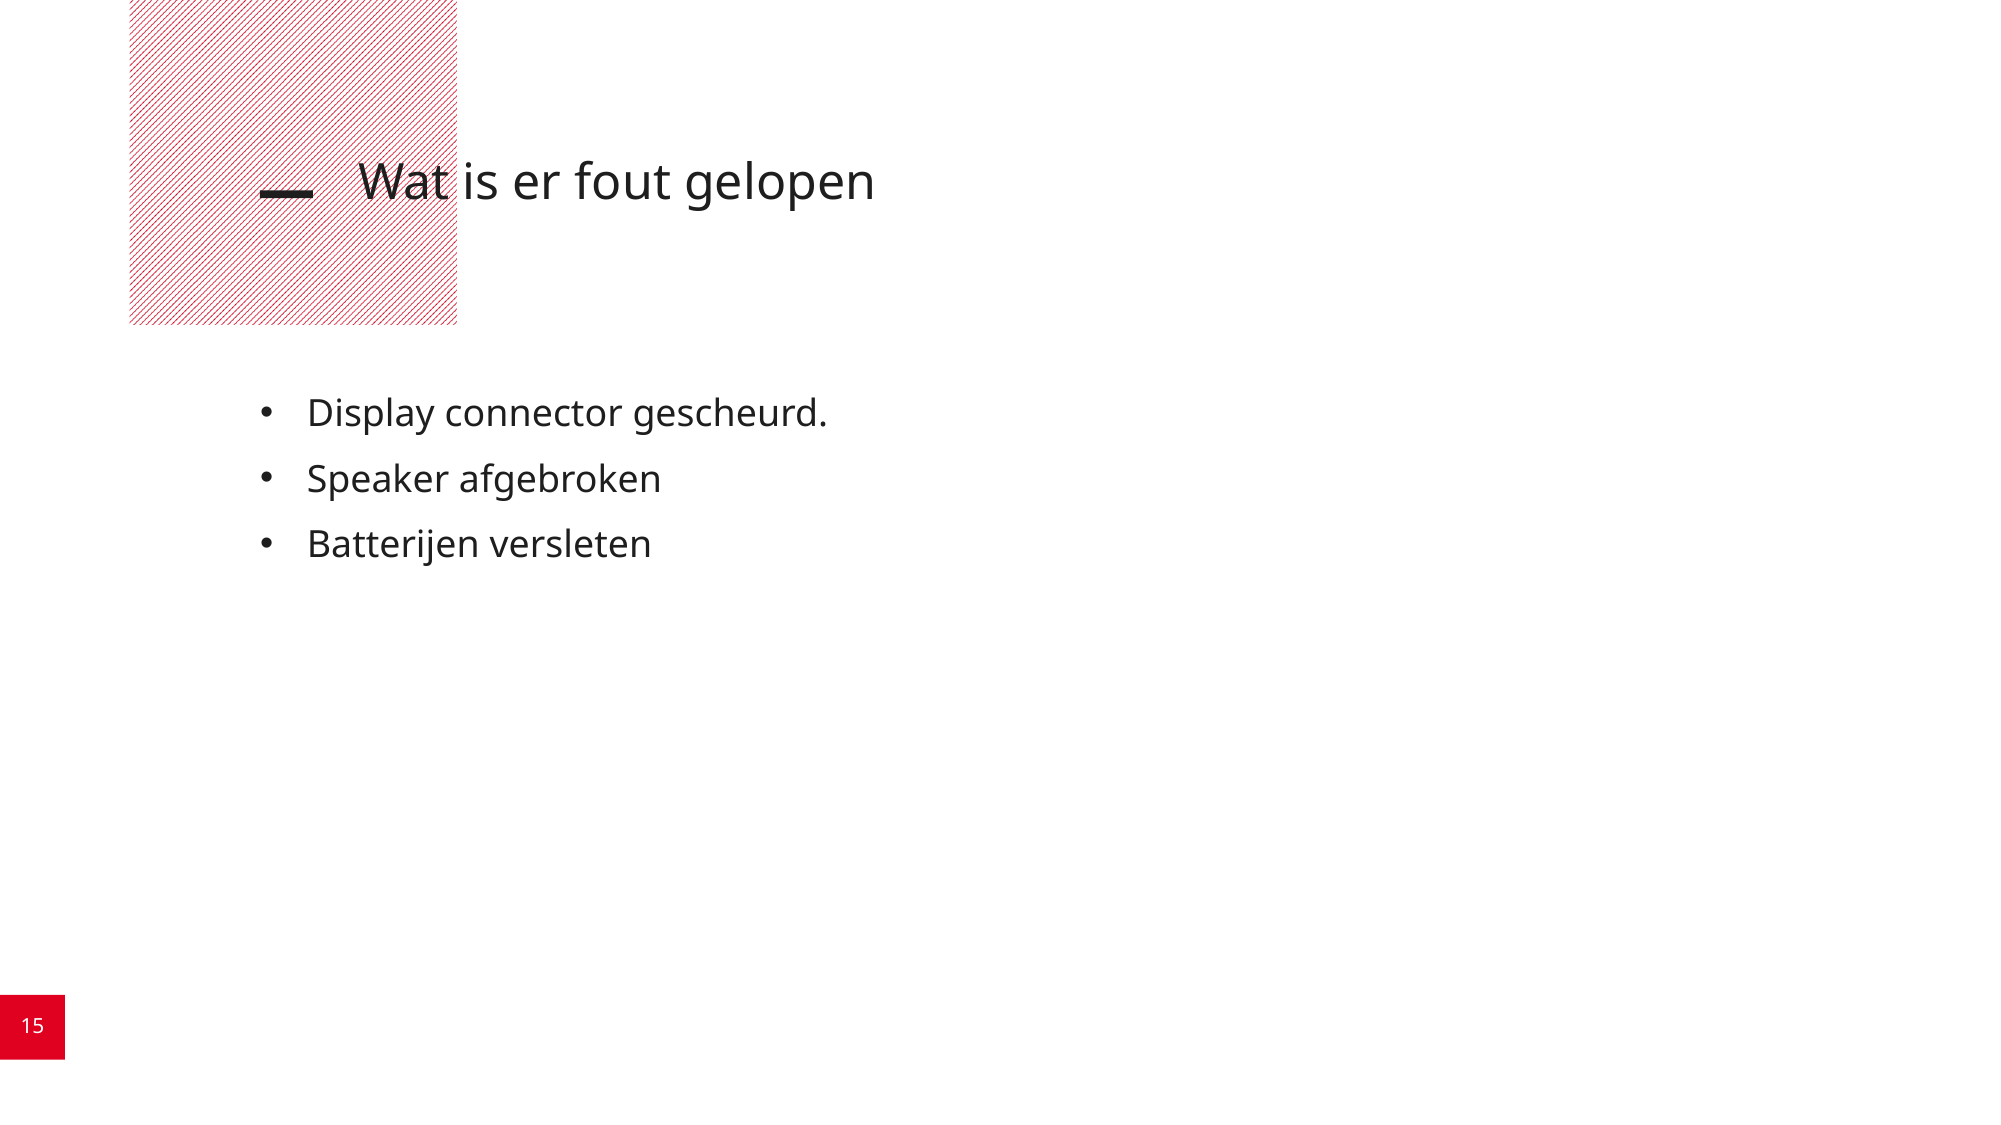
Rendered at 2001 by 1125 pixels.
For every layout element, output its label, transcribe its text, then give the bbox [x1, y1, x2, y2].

picture [129, 0, 457, 325]
title Wat is er fout gelopen [358, 138, 1105, 218]
list Display connector gescheurd. Speaker afgebroken Batterijen versleten [259, 388, 1080, 995]
